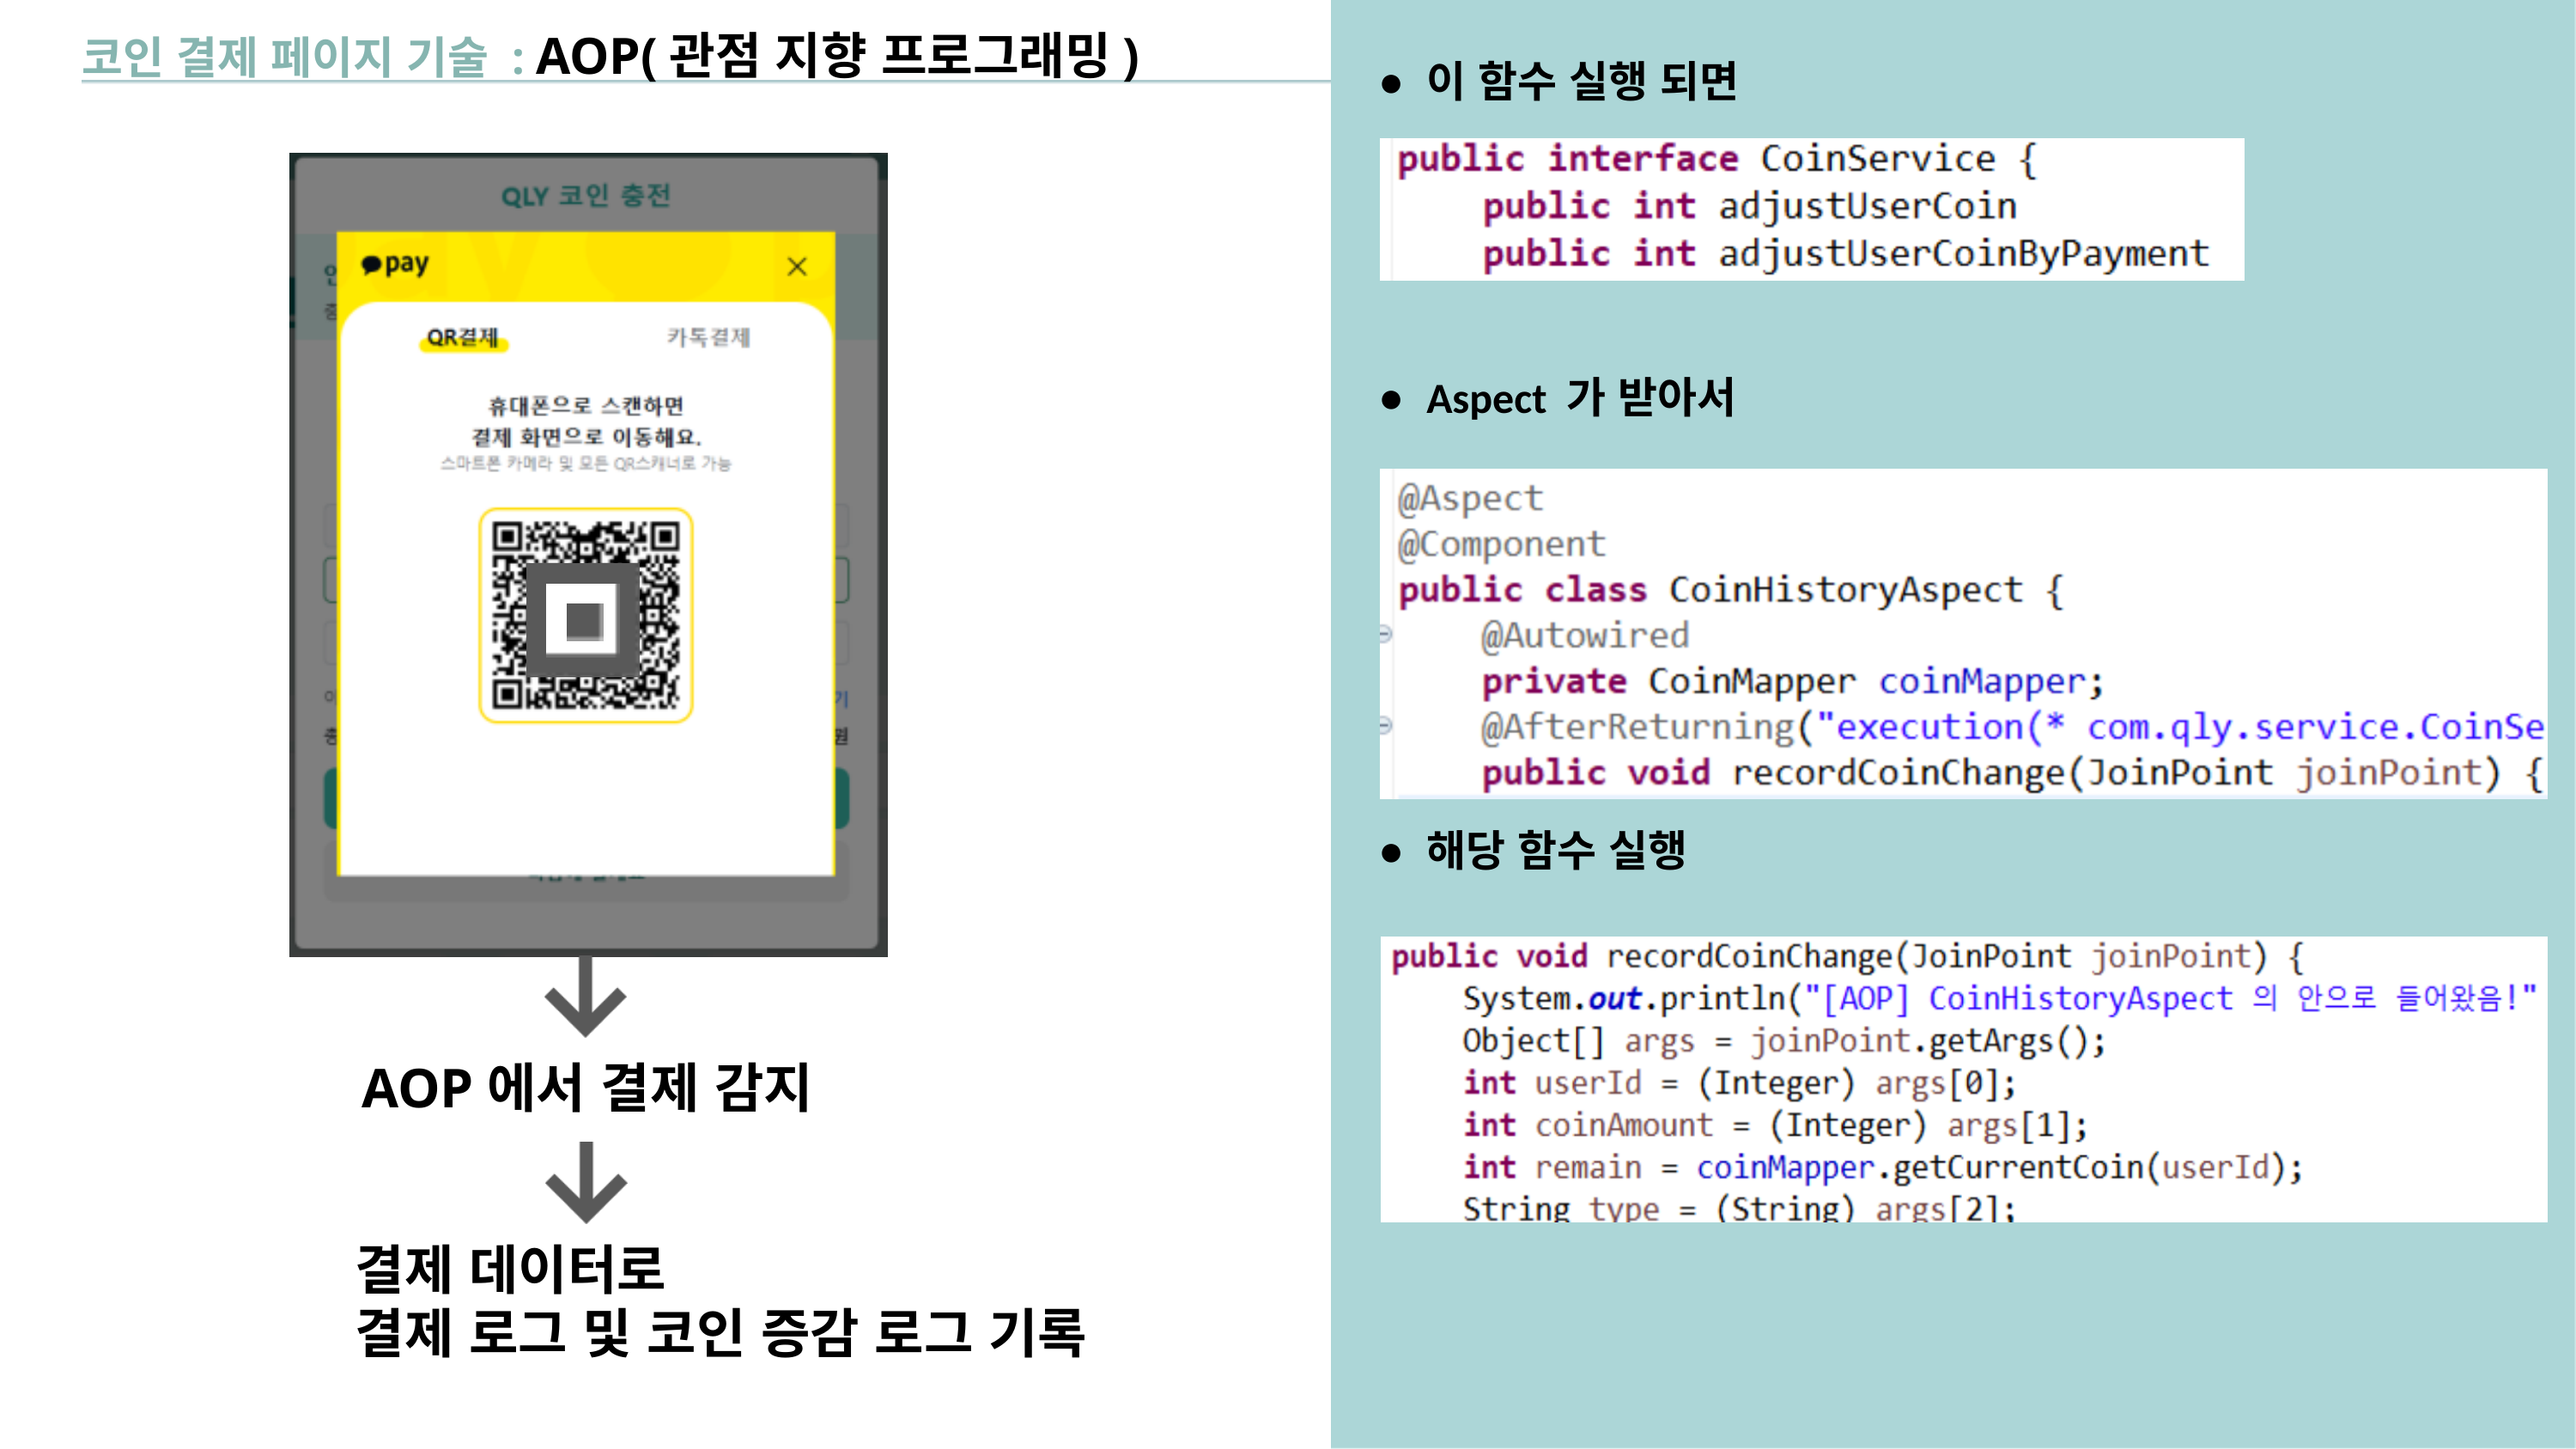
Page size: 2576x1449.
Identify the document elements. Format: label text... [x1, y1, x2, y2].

picture [544, 955, 627, 1038]
picture [82, 0, 2576, 1449]
text_box 결제 데이터로 결제 로그 및 코인 증감 로그 기록 [355, 1239, 1182, 1410]
text_box AOP에서 결제 감지 [361, 1056, 1119, 1160]
picture [544, 1142, 628, 1225]
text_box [289, 153, 888, 957]
text_box 코인 결제 페이지 기술 : AOP(관점 지향 프로그래밍) [82, 27, 1314, 79]
